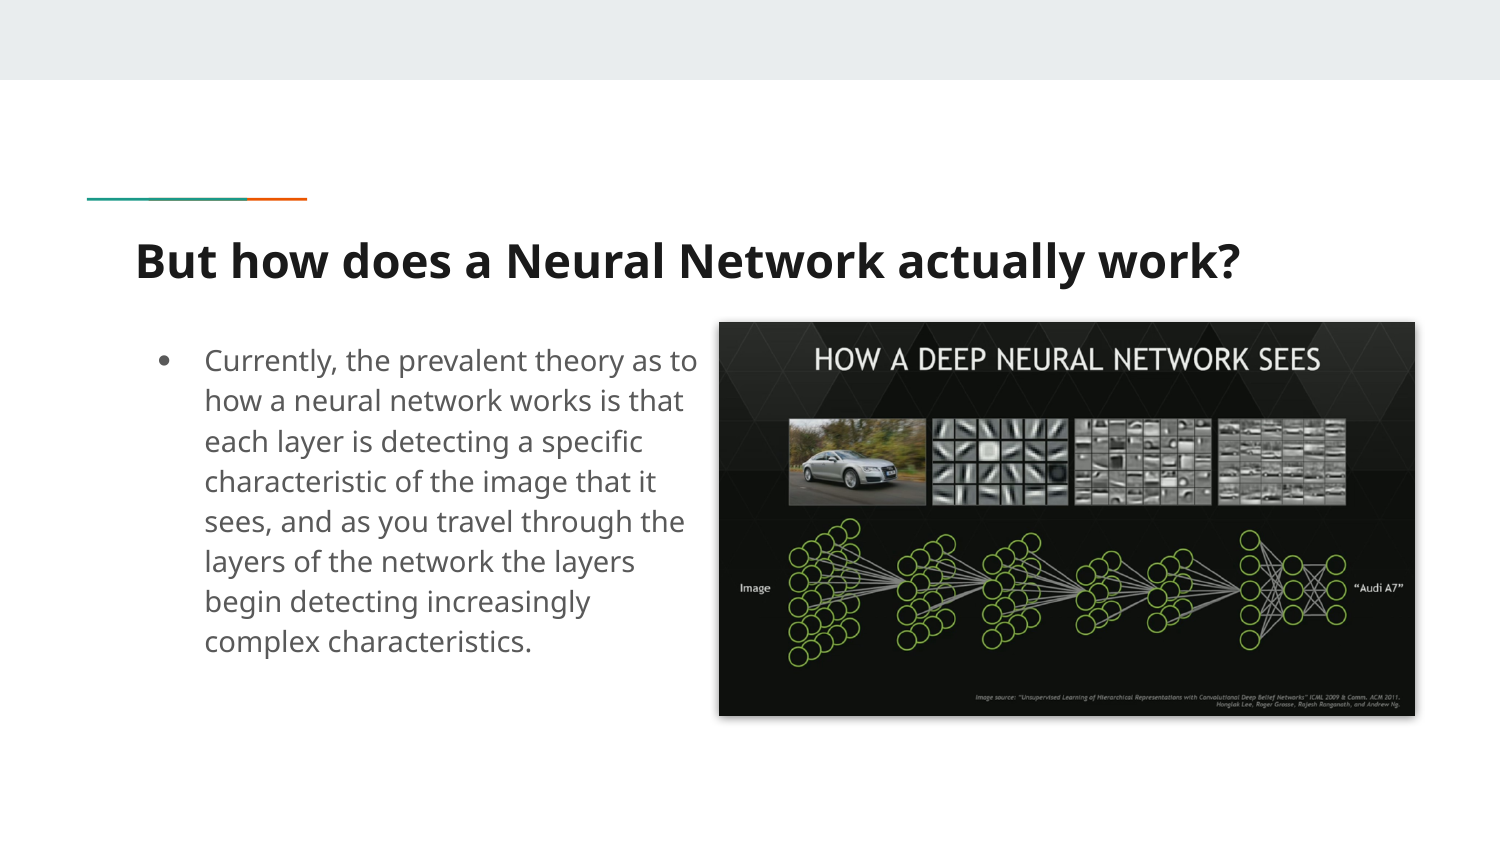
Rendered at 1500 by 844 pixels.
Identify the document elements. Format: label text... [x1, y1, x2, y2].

title But how does a Neural Network actually work? [119, 216, 1381, 305]
list Currently, the prevalent theory as to how a neural network works is that each layer is detecting a specific characteristic of the image that it sees, and as you travel through the layers of the network the layers begin detecting increasingly complex characteristics. [119, 322, 714, 716]
picture [719, 321, 1416, 717]
